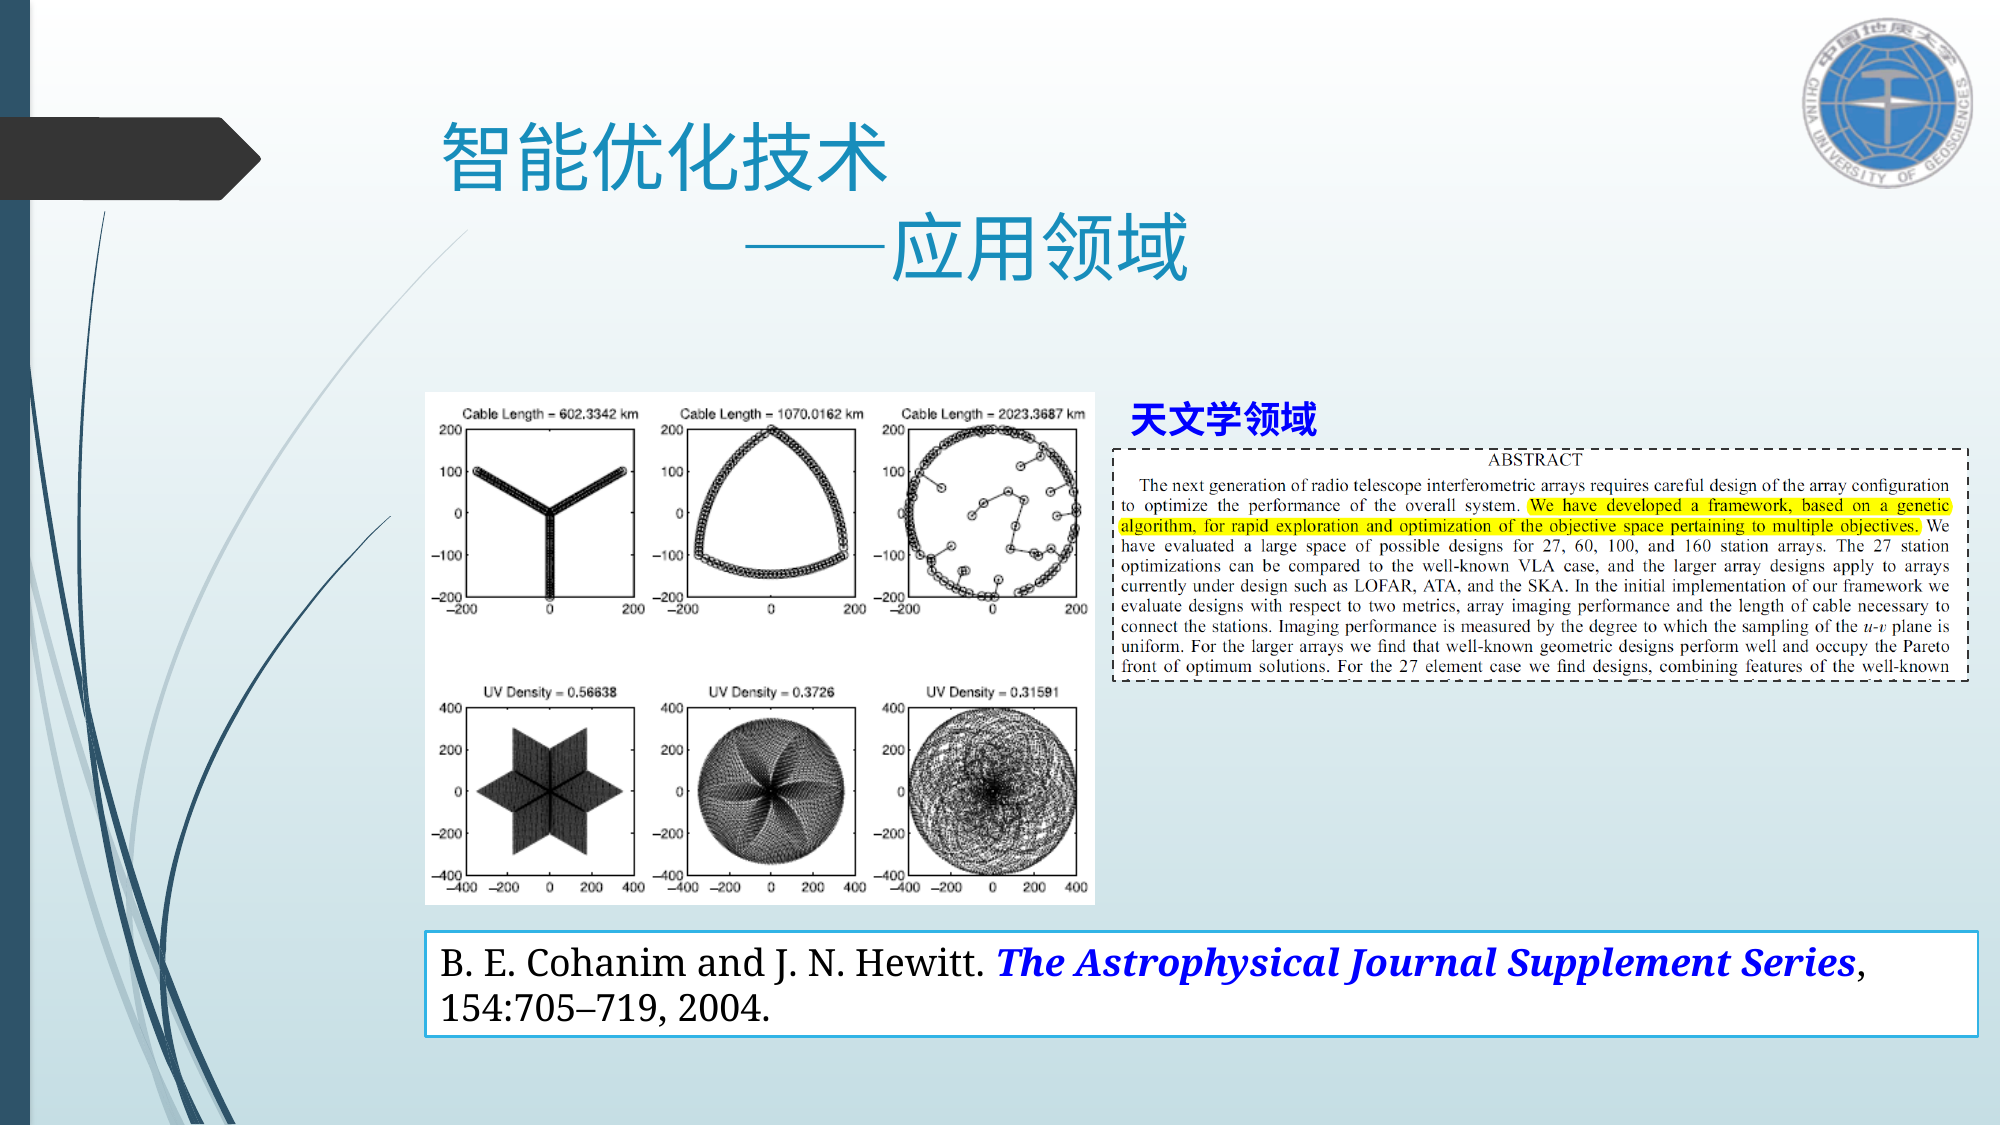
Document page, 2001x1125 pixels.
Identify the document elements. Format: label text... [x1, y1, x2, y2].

title 智能优化技术 ——应用领域 [425, 102, 1888, 313]
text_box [425, 388, 1979, 993]
picture [1801, 17, 1974, 189]
